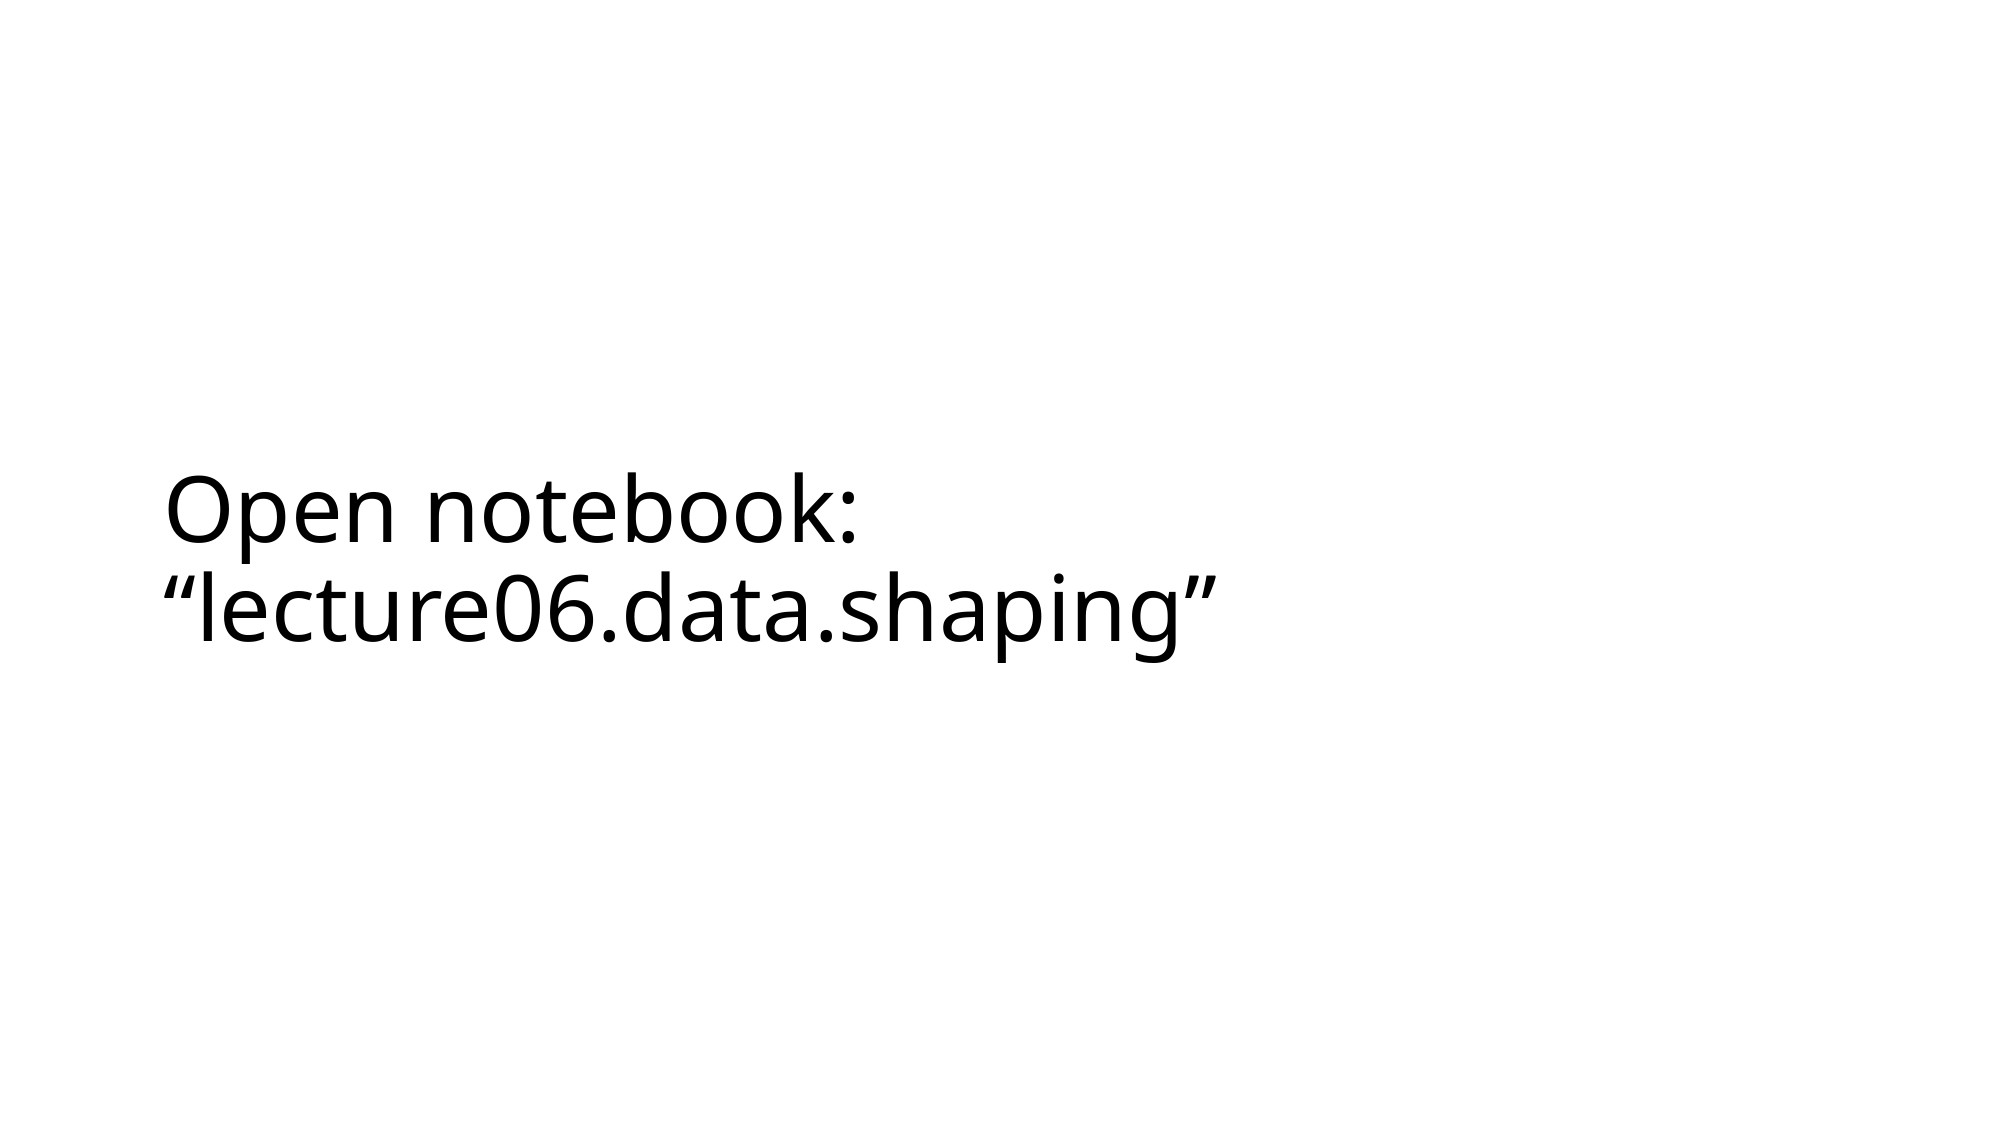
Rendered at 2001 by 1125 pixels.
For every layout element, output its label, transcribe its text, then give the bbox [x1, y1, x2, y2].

title Open notebook: “lecture06.data.shaping” [148, 453, 1874, 672]
